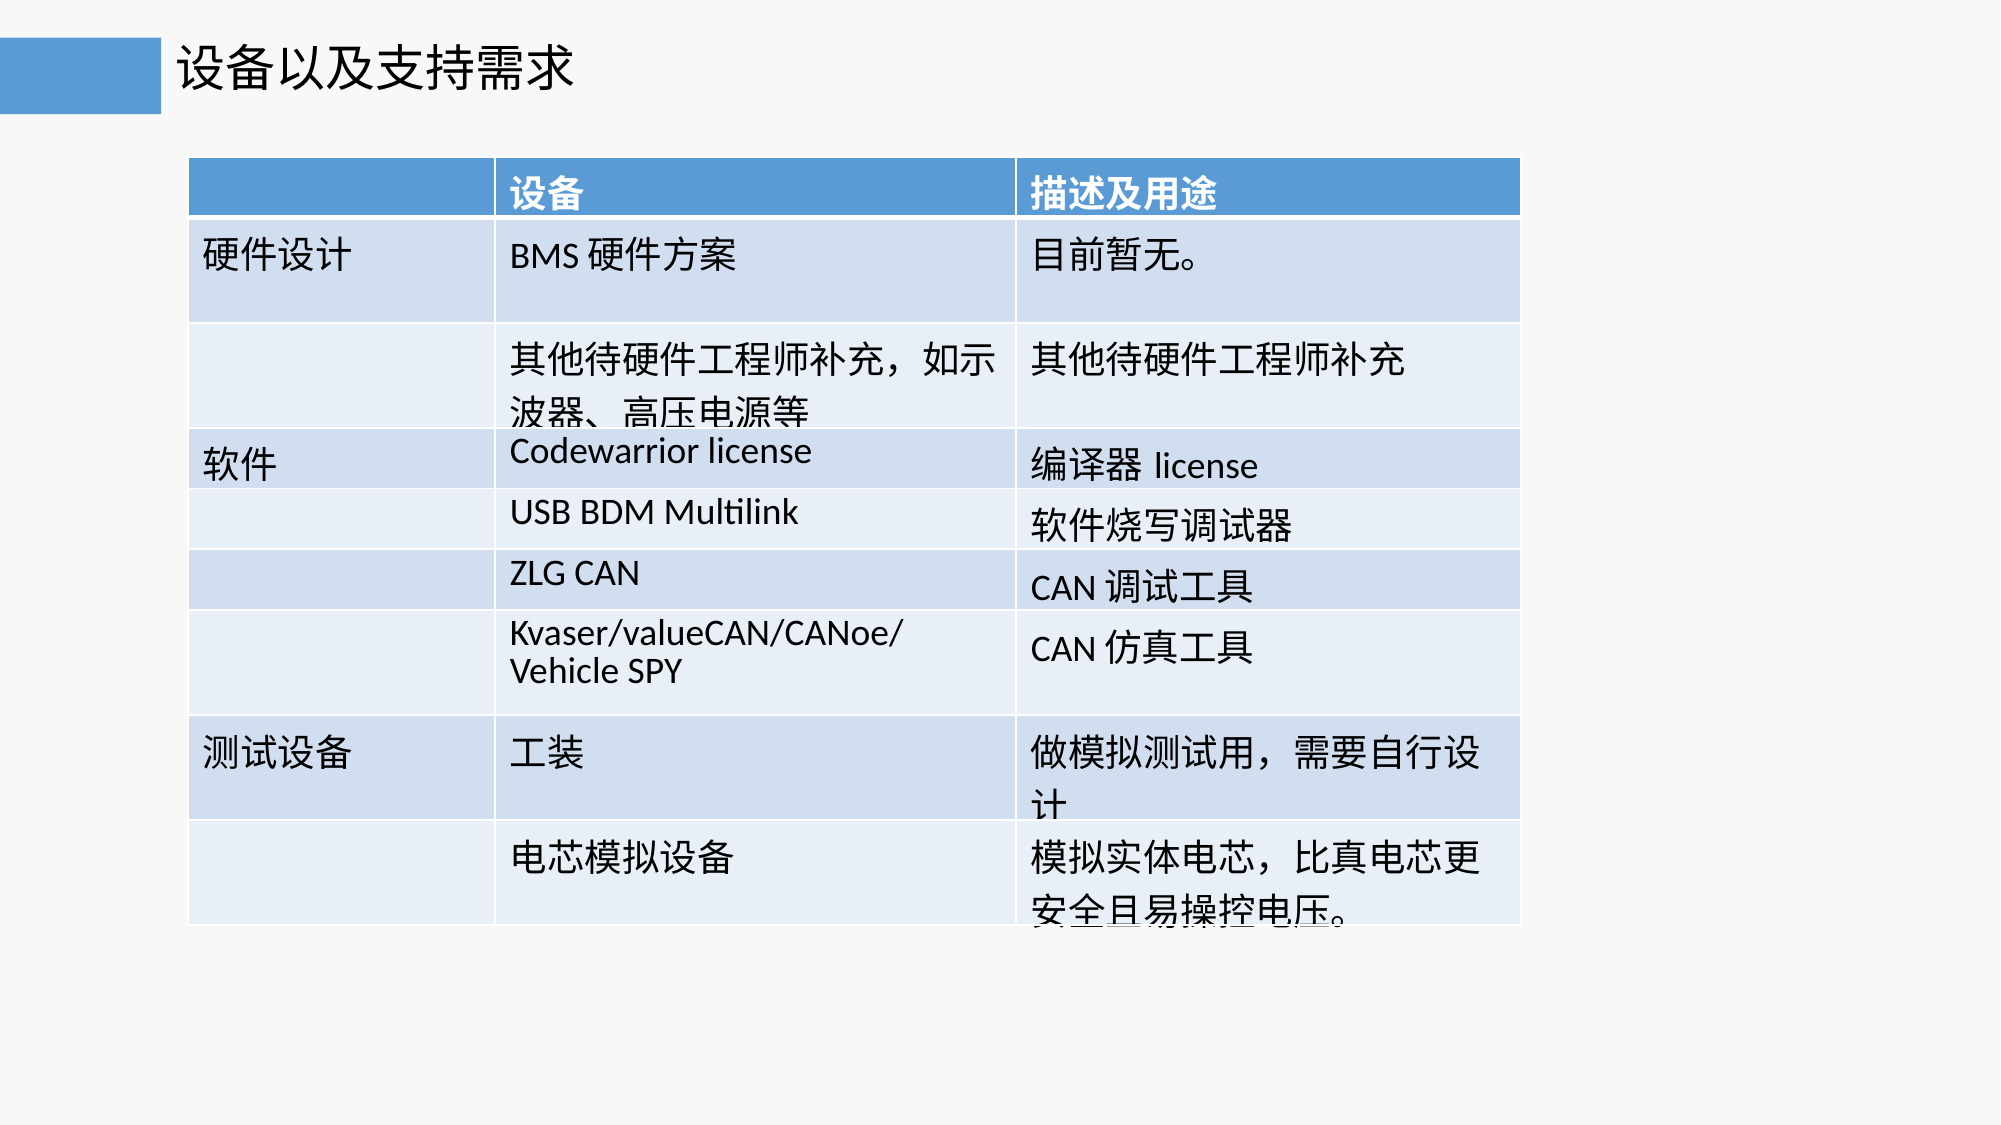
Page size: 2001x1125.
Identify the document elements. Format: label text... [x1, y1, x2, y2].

table_cell [189, 324, 494, 427]
table_cell USB BDM Multilink [496, 489, 1015, 548]
table_cell [189, 611, 494, 714]
table_cell BMS硬件方案 [496, 220, 1015, 322]
text_box [0, 37, 162, 115]
table_cell 其他待硬件工程师补充，如示波器、高压电源等 [496, 324, 1015, 427]
table_cell ZLG CAN [496, 550, 1015, 609]
table_cell 测试设备 [189, 716, 494, 819]
table_header 设备 [496, 158, 1015, 215]
table_cell 硬件设计 [189, 220, 494, 322]
table_cell Codewarrior license [496, 429, 1015, 488]
table_header 描述及用途 [1017, 158, 1520, 215]
table_cell 模拟实体电芯，比真电芯更安全且易操控电压。 [1017, 821, 1520, 924]
table_cell Kvaser/valueCAN/CANoe/Vehicle SPY [496, 611, 1015, 714]
table_header [189, 158, 494, 215]
table_cell [189, 550, 494, 609]
text_box 设备以及支持需求 [161, 28, 820, 104]
table_cell 做模拟测试用，需要自行设计 [1017, 716, 1520, 819]
table_cell 电芯模拟设备 [496, 821, 1015, 924]
table_cell [189, 821, 494, 924]
table_cell CAN调试工具 [1017, 550, 1520, 609]
table_cell 目前暂无。 [1017, 220, 1520, 322]
table_cell 工装 [496, 716, 1015, 819]
table_cell CAN仿真工具 [1017, 611, 1520, 714]
table_cell 软件 [189, 429, 494, 488]
table_cell [189, 489, 494, 548]
table_cell 编译器license [1017, 429, 1520, 488]
table_cell 其他待硬件工程师补充 [1017, 324, 1520, 427]
table_cell 软件烧写调试器 [1017, 489, 1520, 548]
